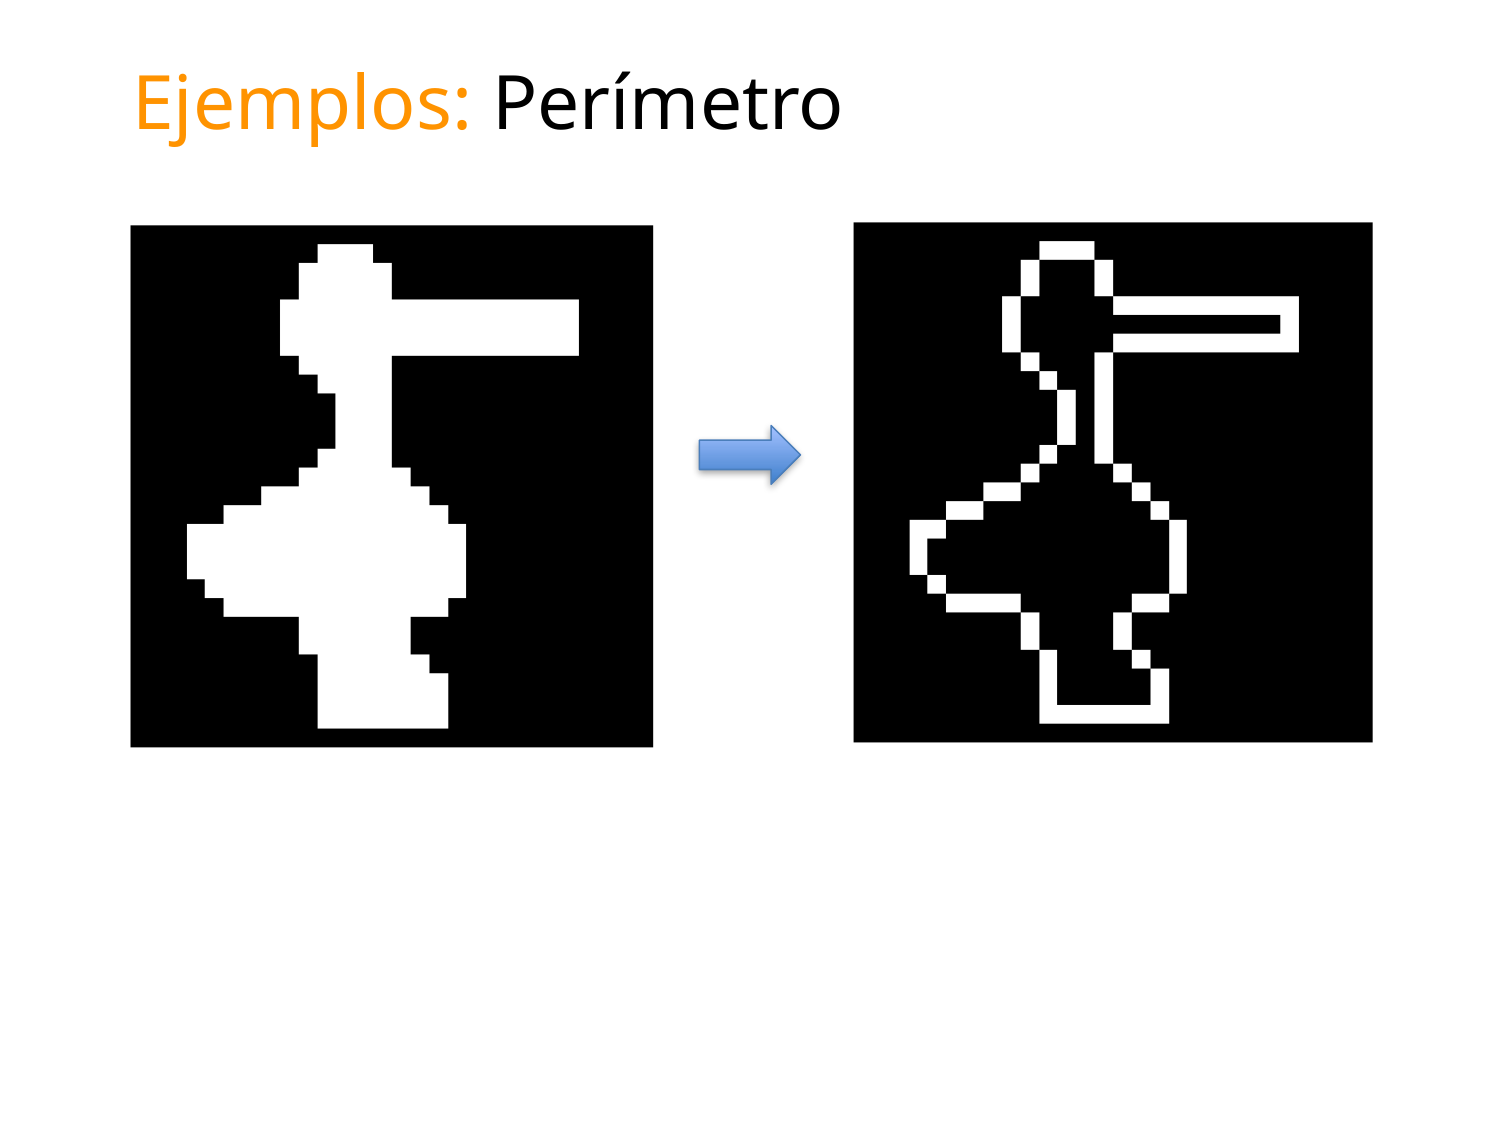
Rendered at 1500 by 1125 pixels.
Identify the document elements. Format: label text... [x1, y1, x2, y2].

text_box [698, 424, 802, 485]
picture [118, 217, 672, 762]
text_box Ejemplos: Perímetro [117, 47, 1416, 152]
picture [836, 212, 1382, 757]
